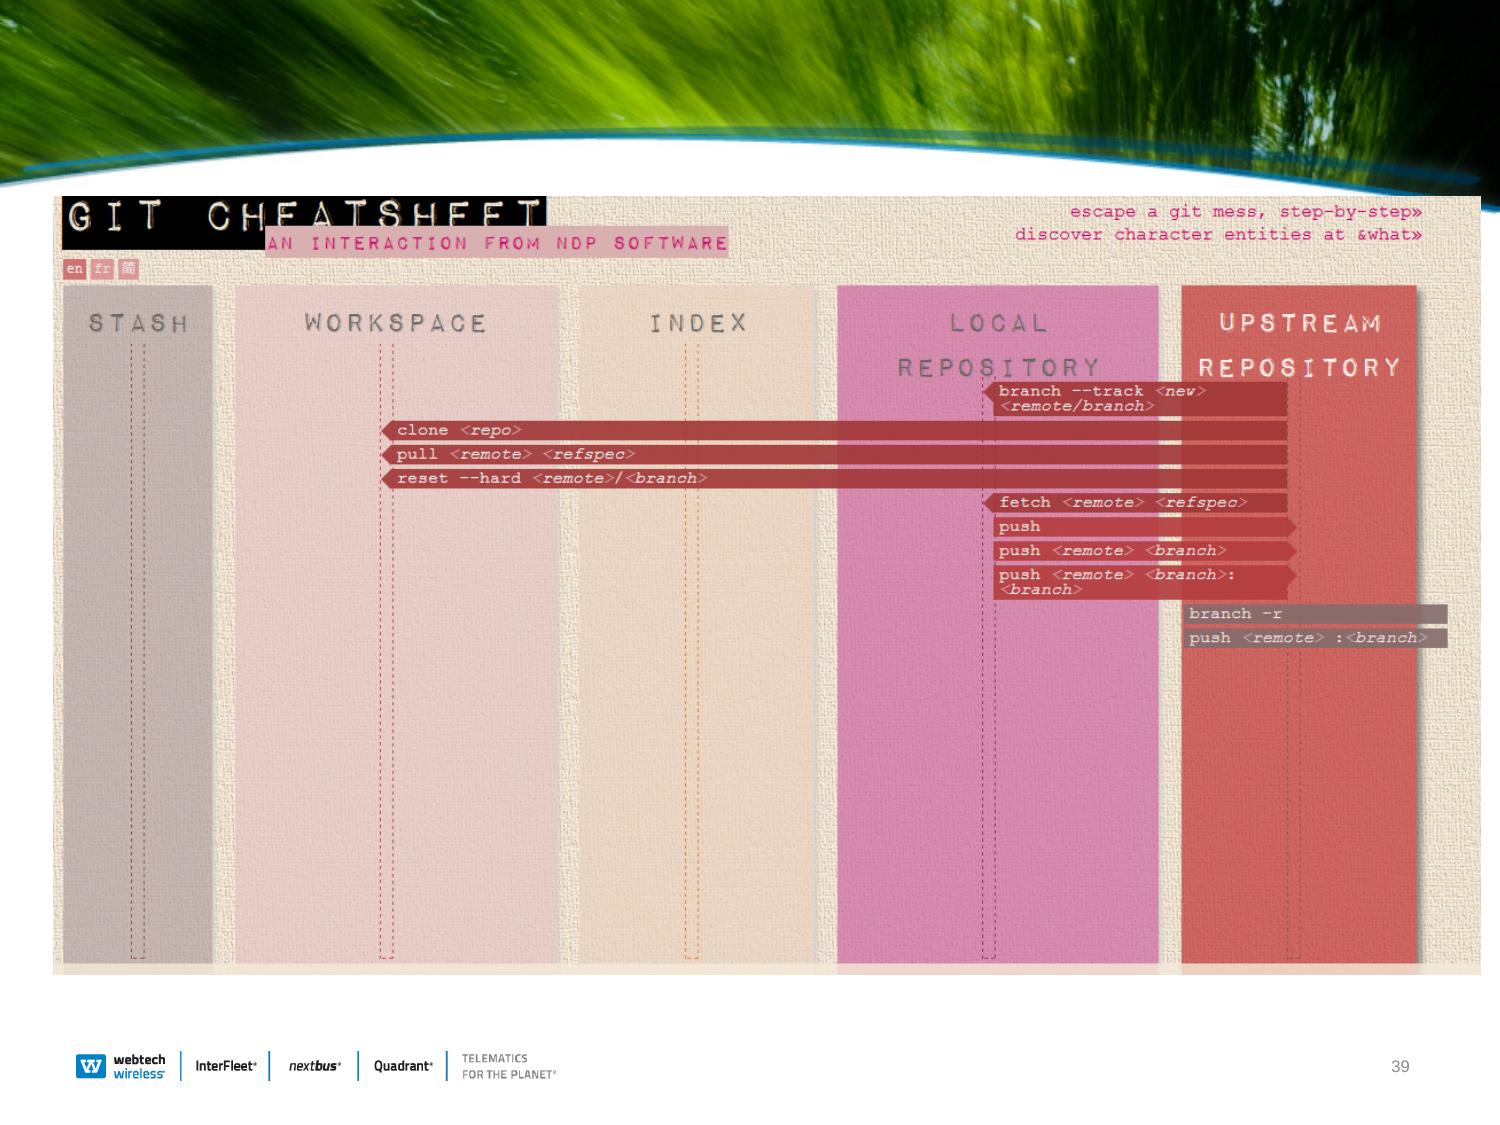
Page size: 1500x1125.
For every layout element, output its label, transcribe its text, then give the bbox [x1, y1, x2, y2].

slide_number 39 [1328, 1051, 1425, 1081]
picture [76, 1051, 556, 1081]
picture [0, 0, 1500, 976]
